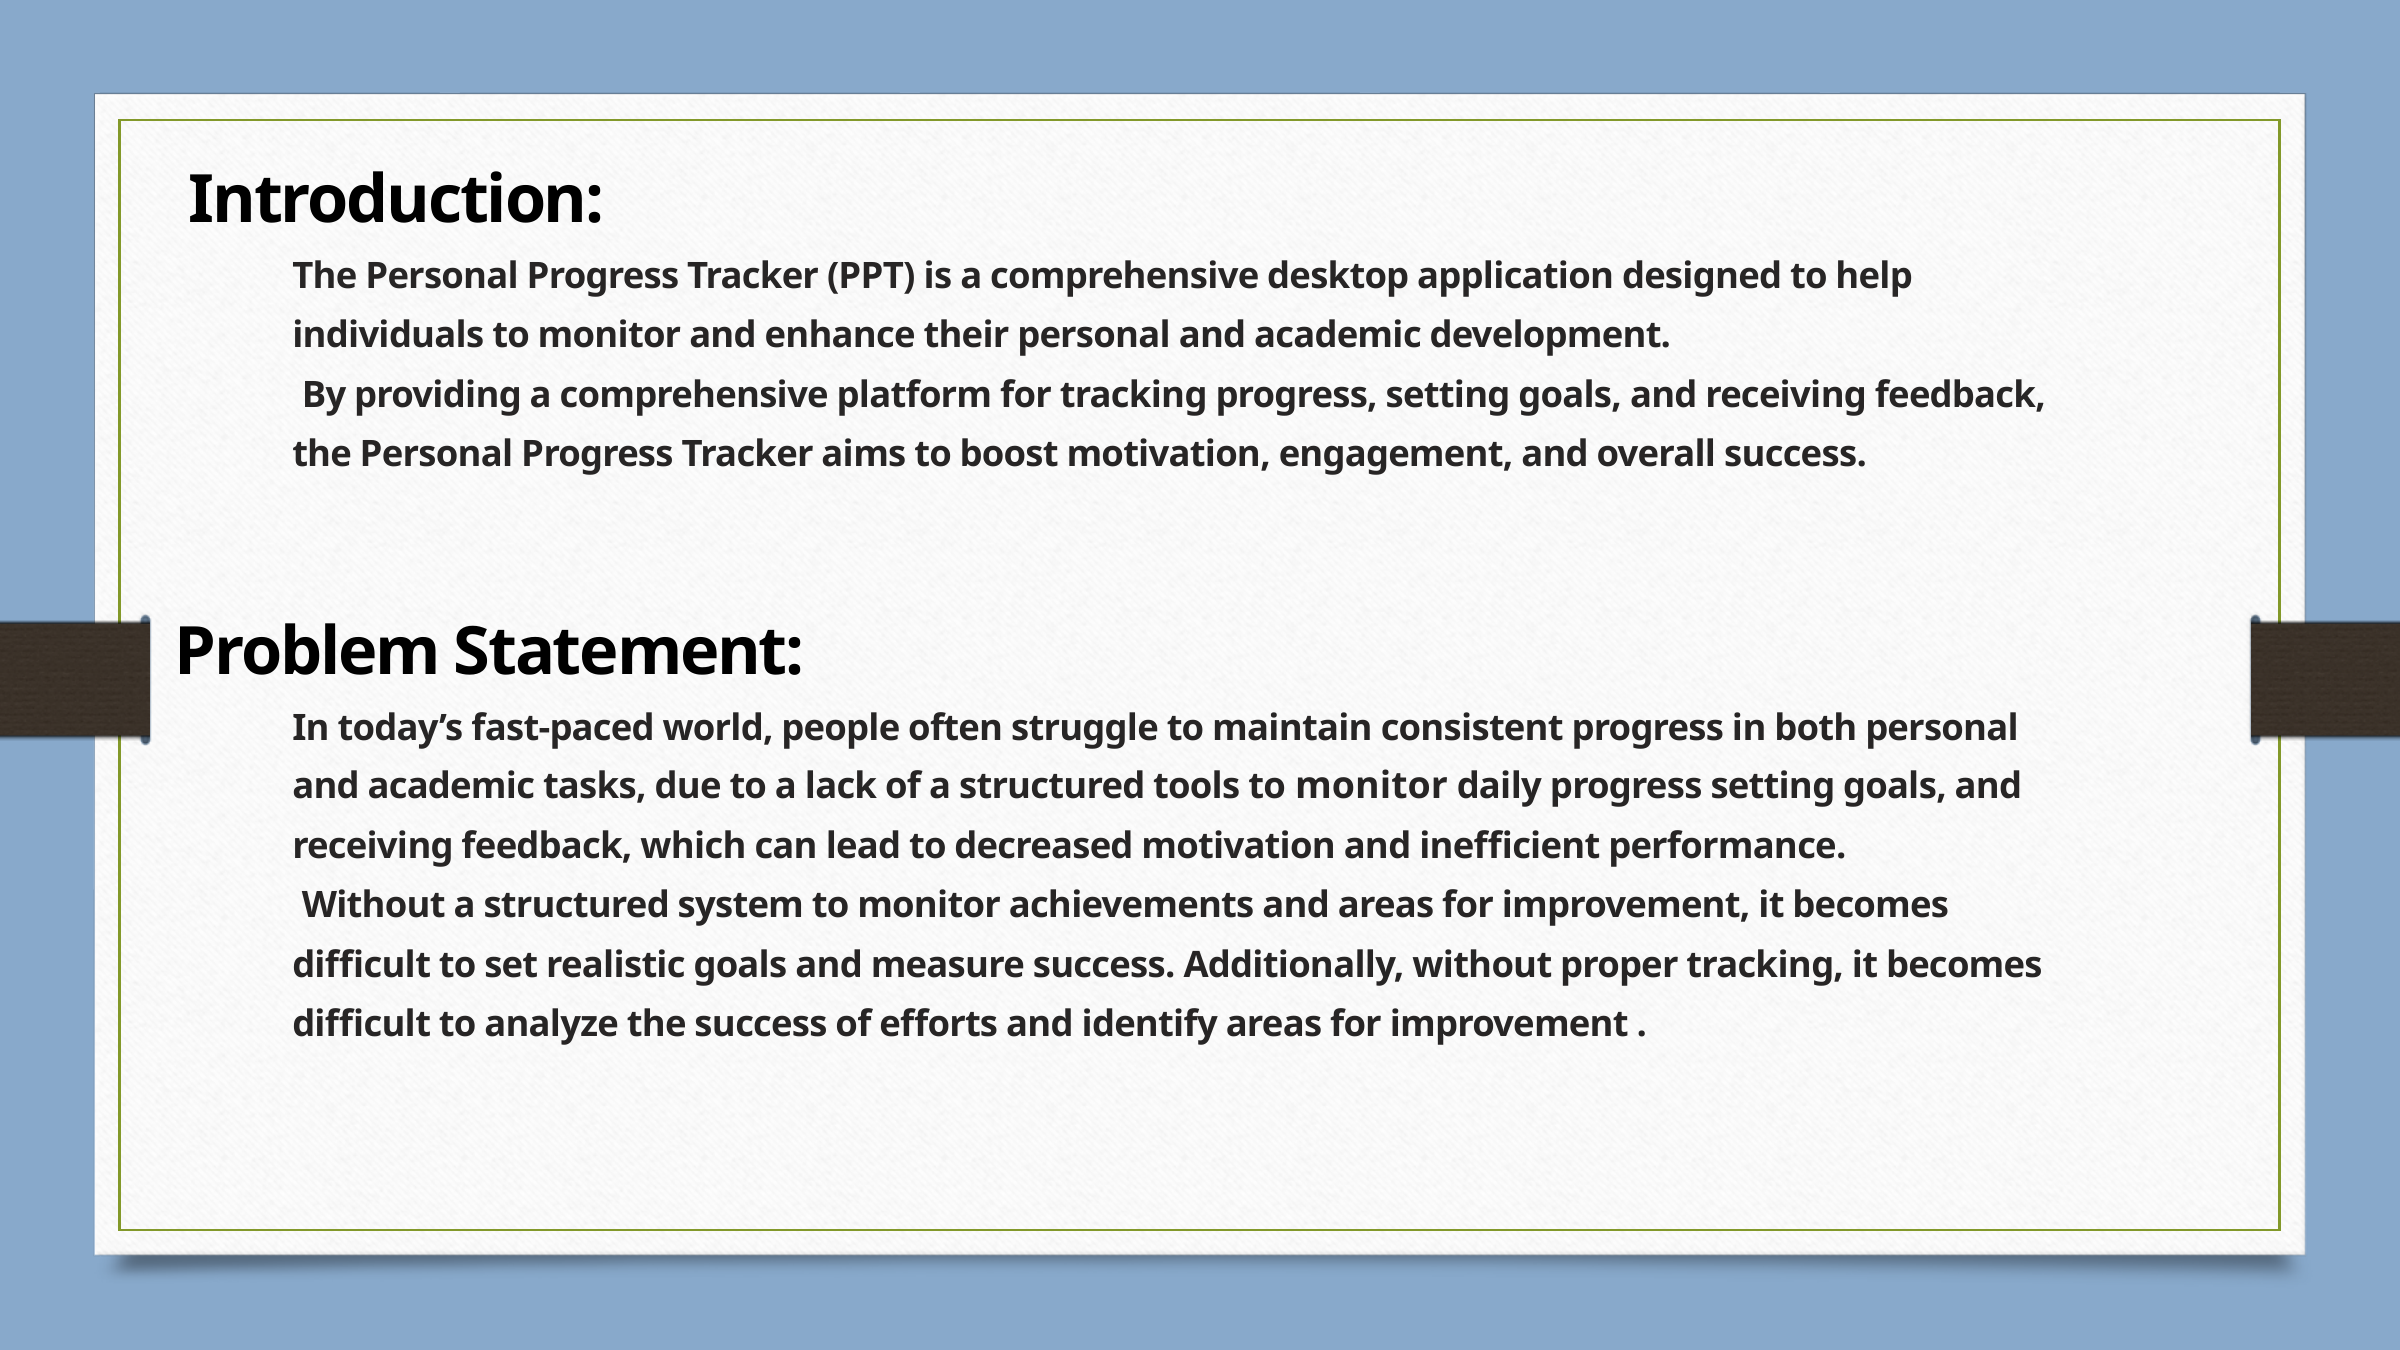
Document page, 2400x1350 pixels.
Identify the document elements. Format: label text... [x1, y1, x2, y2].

picture [0, 0, 2400, 1350]
text_box In today’s fast-paced world, people often struggle to maintain consistent progress in both personal and academic tasks, due to a lack of a structured tools to monitor daily progress setting goals, and receiving feedback, which can lead to decreased motivation and inefficient performance. Without a structured system to monitor achievements and areas for improvement, it becomes difficult to set realistic goals and measure success. Additionally, without proper tracking, it becomes difficult to analyze the success of efforts and identify areas for improvement . [292, 687, 2065, 1182]
text_box The Personal Progress Tracker (PPT) is a comprehensive desktop application designed to help individuals to monitor and enhance their personal and academic development. By providing a comprehensive platform for tracking progress, setting goals, and receiving feedback, the Personal Progress Tracker aims to boost motivation, engagement, and overall success. [292, 236, 2065, 545]
text_box Introduction: [188, 143, 934, 237]
text_box Problem Statement: [174, 594, 919, 688]
